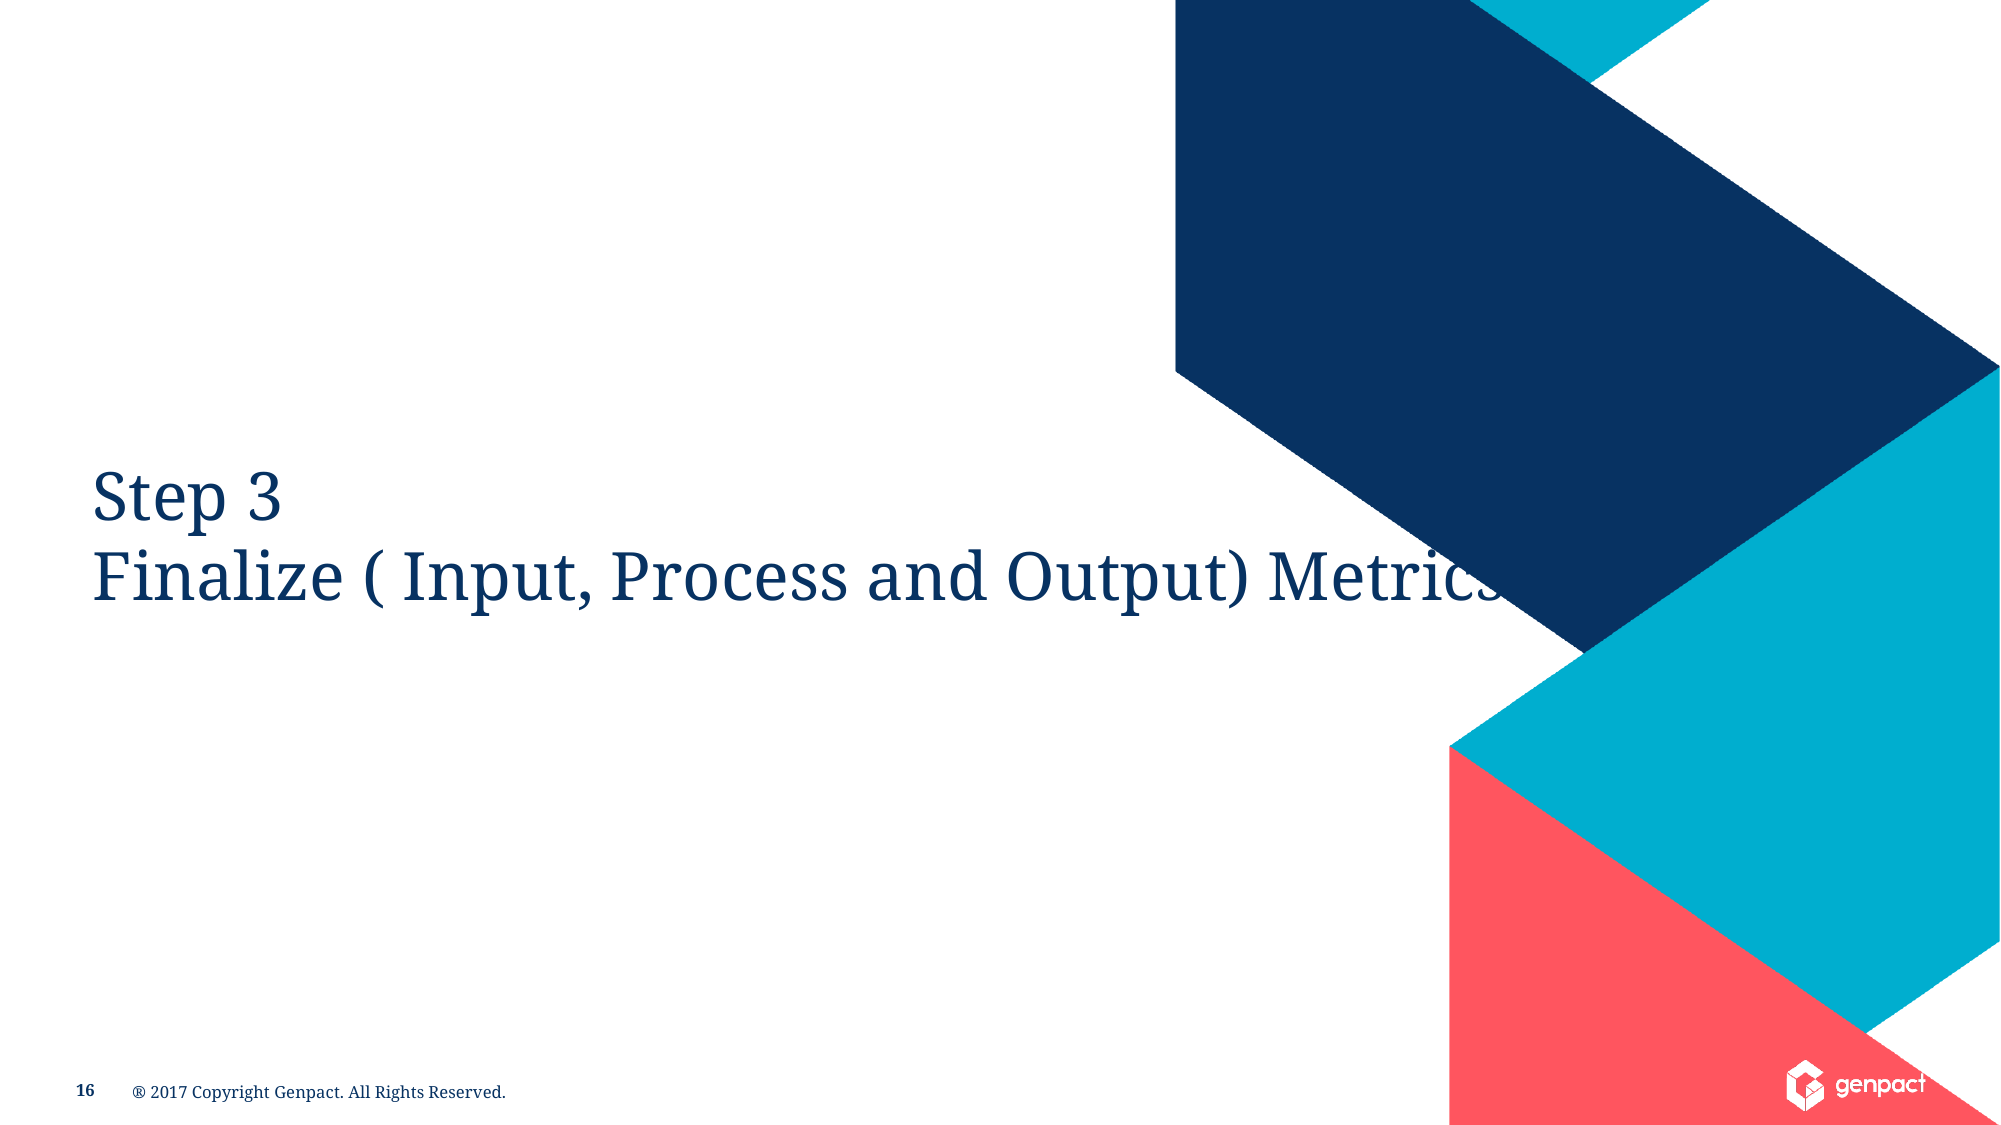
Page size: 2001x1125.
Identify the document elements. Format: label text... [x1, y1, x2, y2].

list Step 3 Finalize ( Input, Process and Output) Metrics [77, 415, 1700, 653]
picture [1145, 0, 2000, 1125]
